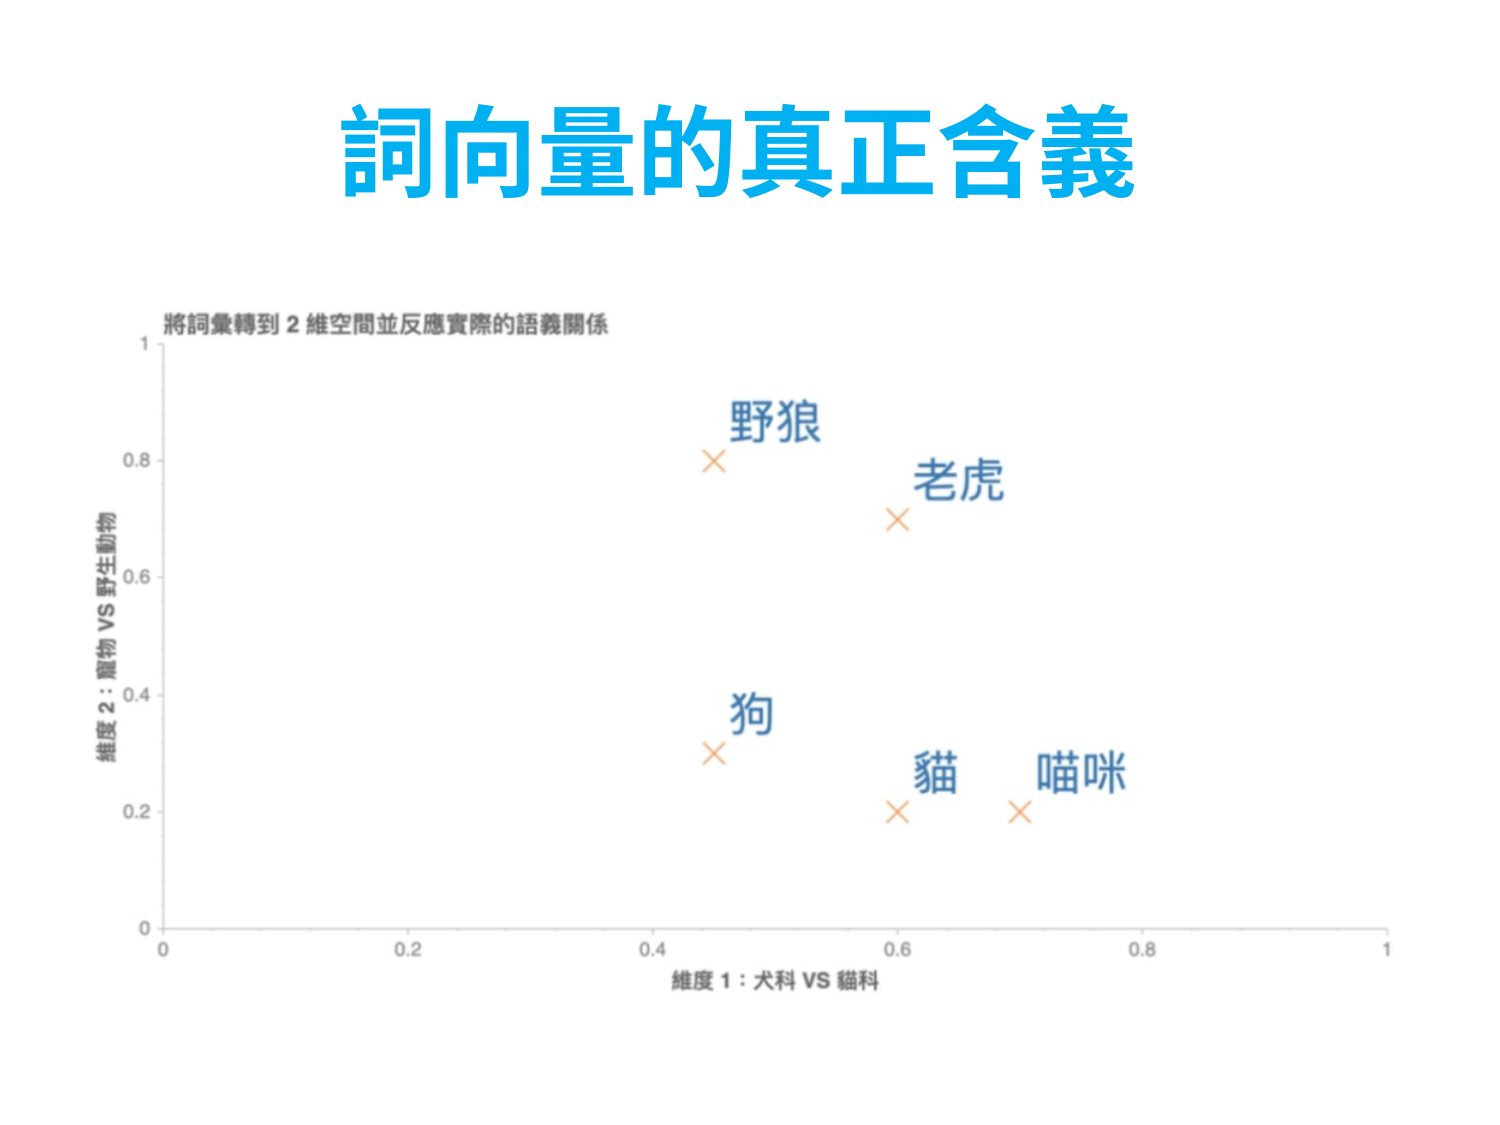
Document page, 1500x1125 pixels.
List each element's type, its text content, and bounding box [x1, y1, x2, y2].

picture [87, 299, 1406, 1030]
text_box 詞向量的真正含義 [125, 62, 1350, 225]
